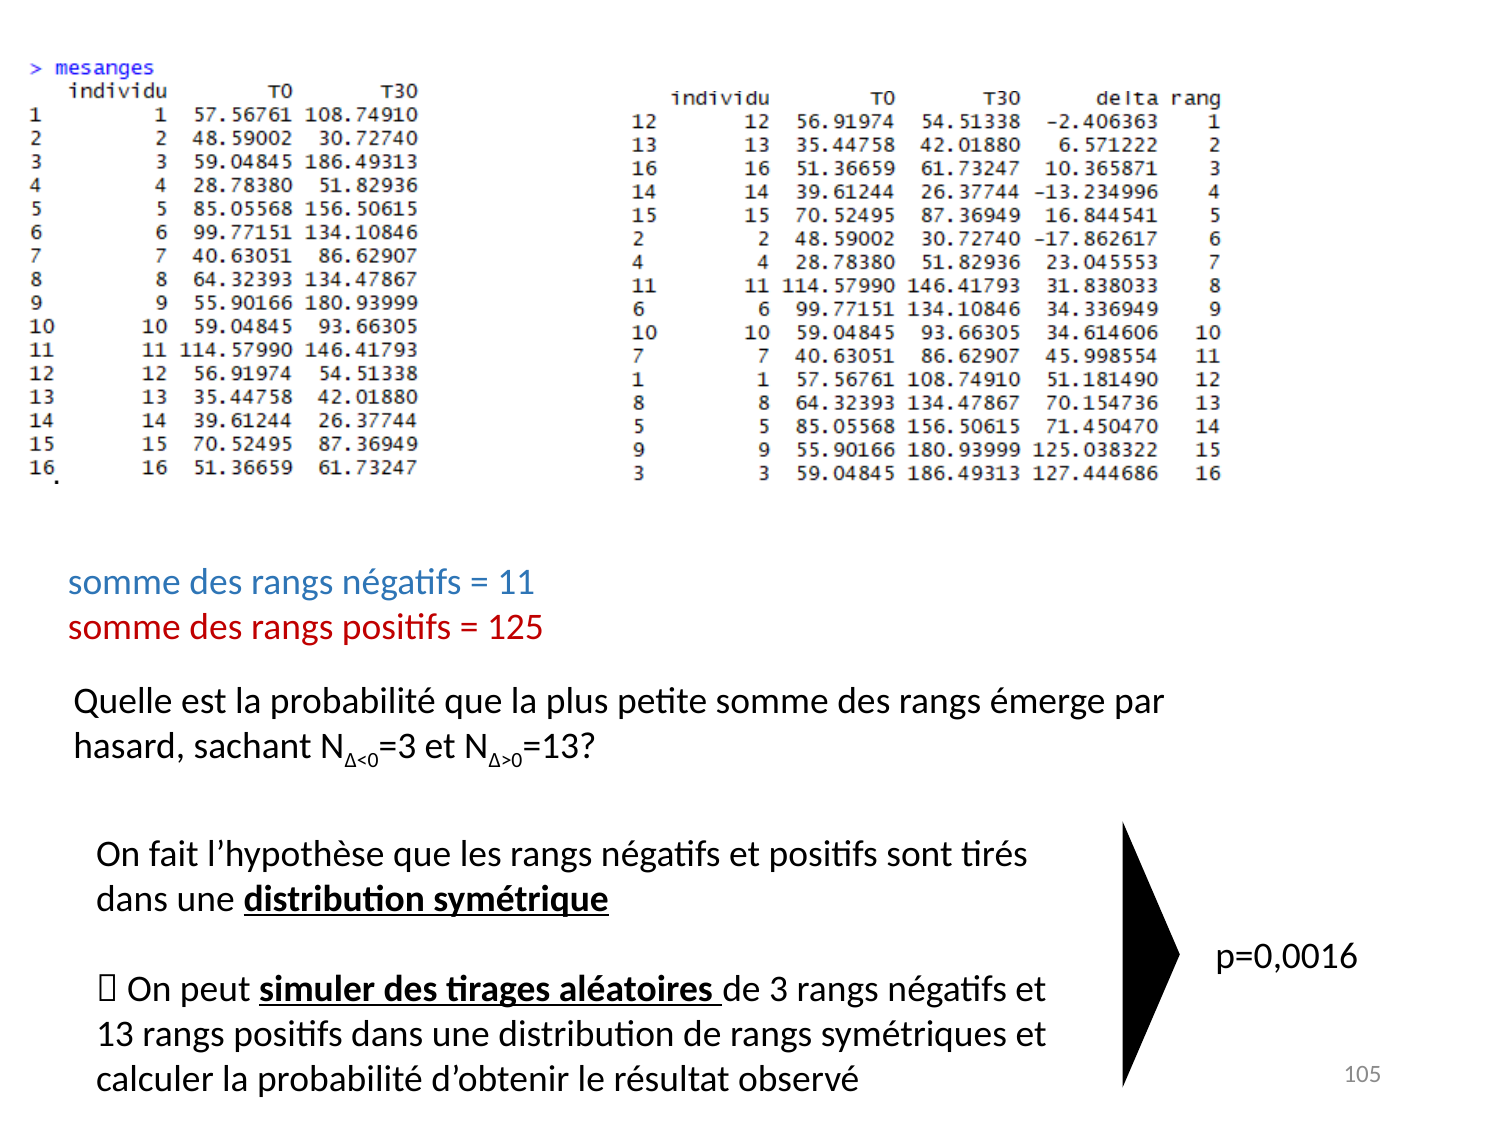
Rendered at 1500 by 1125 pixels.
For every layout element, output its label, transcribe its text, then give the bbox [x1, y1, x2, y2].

text_box p=0,0016 [1200, 924, 1388, 984]
text_box Quelle est la probabilité que la plus petite somme des rangs émerge par hasard, sachant NΔ<0=3 et NΔ>0=13? [58, 668, 1200, 779]
text_box On fait l’hypothèse que les rangs négatifs et positifs sont tirés dans une distribution symétrique  On peut simuler des tirages aléatoires de 3 rangs négatifs et 13 rangs positifs dans une distribution de rangs symétriques et calculer la probabilité d’obtenir le résultat observé [81, 821, 1102, 1106]
text_box somme des rangs négatifs = 11 somme des rangs positifs = 125 [53, 549, 872, 655]
picture [24, 59, 492, 484]
text_box [1121, 820, 1181, 1042]
slide_number 105 [1059, 1042, 1397, 1103]
picture [628, 90, 1259, 485]
